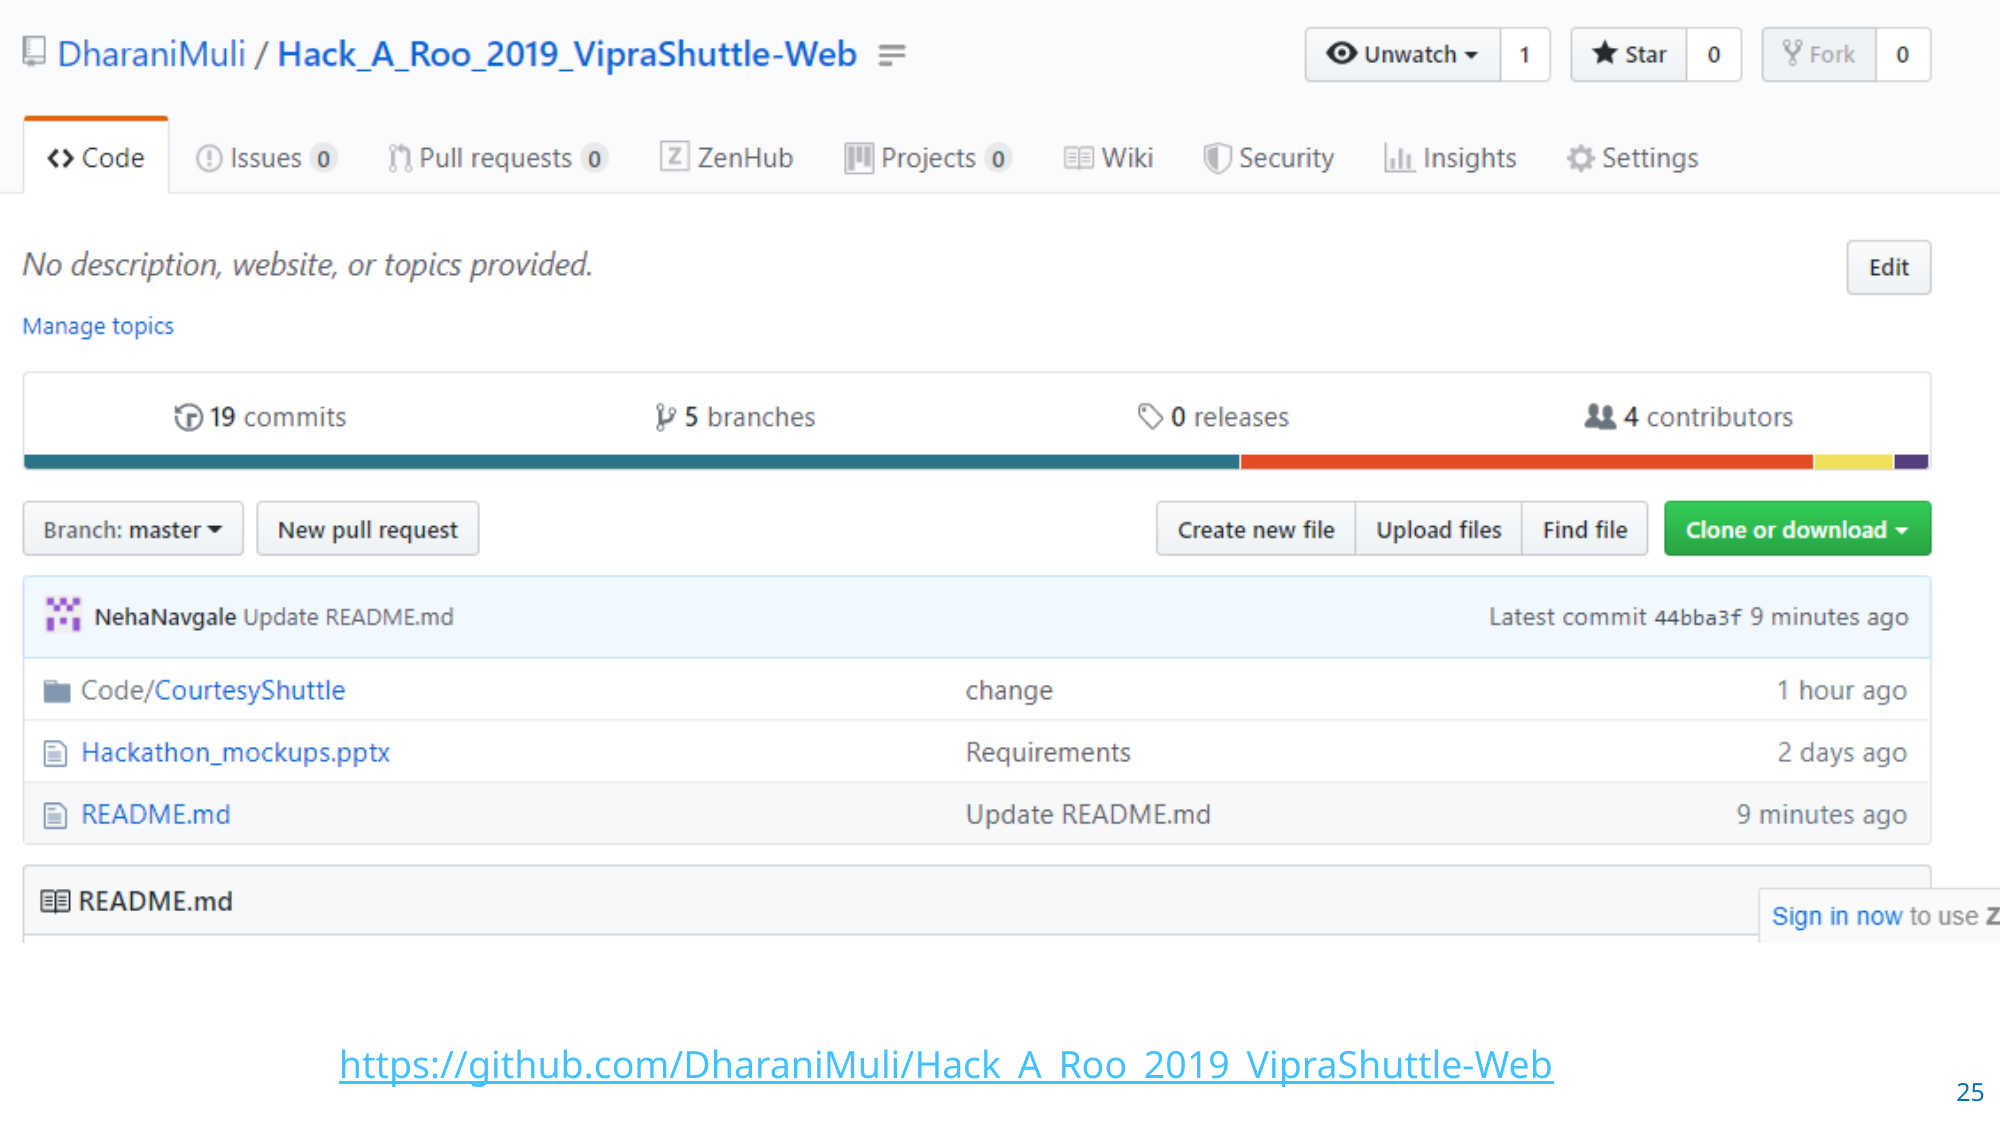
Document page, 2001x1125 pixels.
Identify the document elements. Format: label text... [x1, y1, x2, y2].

text_box https://github.com/DharaniMuli/Hack_A_Roo_2019_VipraShuttle-Web [324, 1033, 1766, 1100]
picture [0, 0, 2000, 943]
slide_number 25 [1914, 1063, 2000, 1124]
